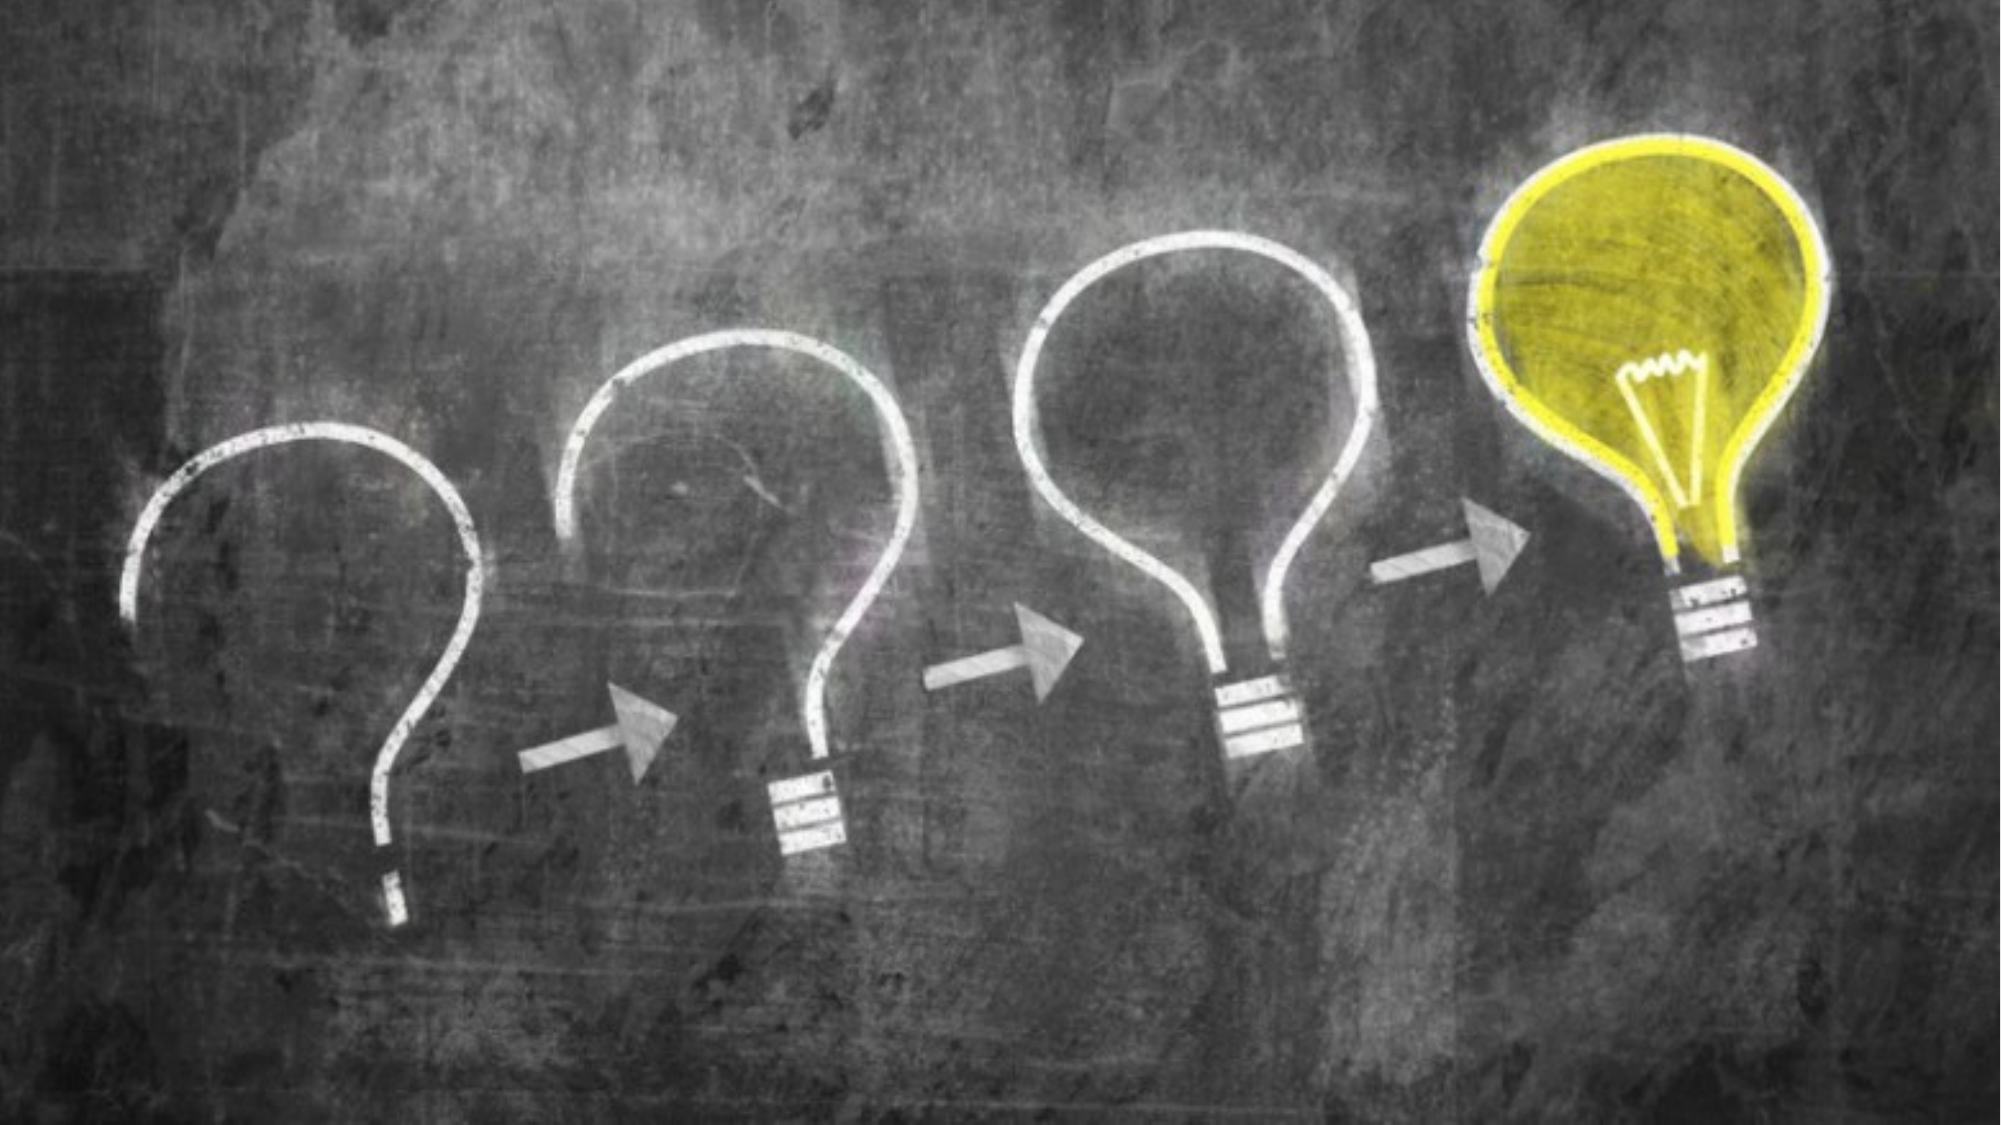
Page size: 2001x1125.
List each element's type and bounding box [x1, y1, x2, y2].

picture [0, 0, 2001, 1125]
text_box [892, 361, 1847, 650]
text_box [896, 137, 1641, 264]
